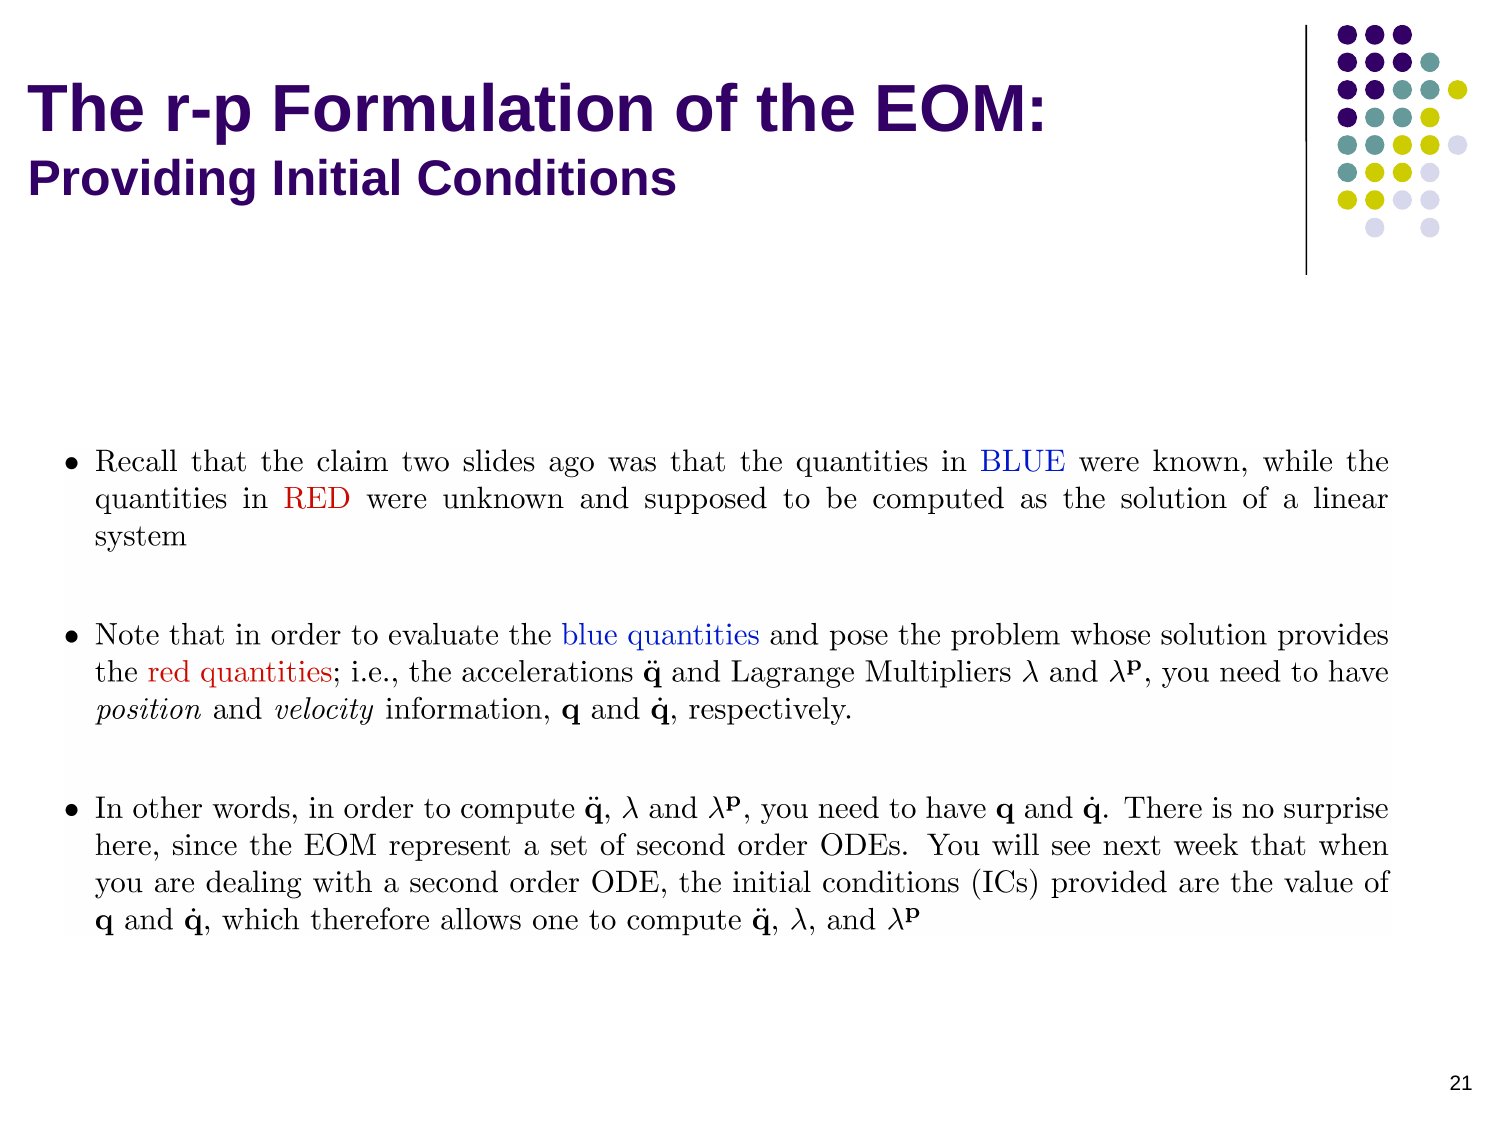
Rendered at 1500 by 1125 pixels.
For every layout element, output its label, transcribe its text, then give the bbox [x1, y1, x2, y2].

picture [64, 449, 1393, 938]
title The r-p Formulation of the EOM: Providing Initial Conditions [12, 24, 1288, 213]
slide_number 21 [1362, 1062, 1488, 1113]
